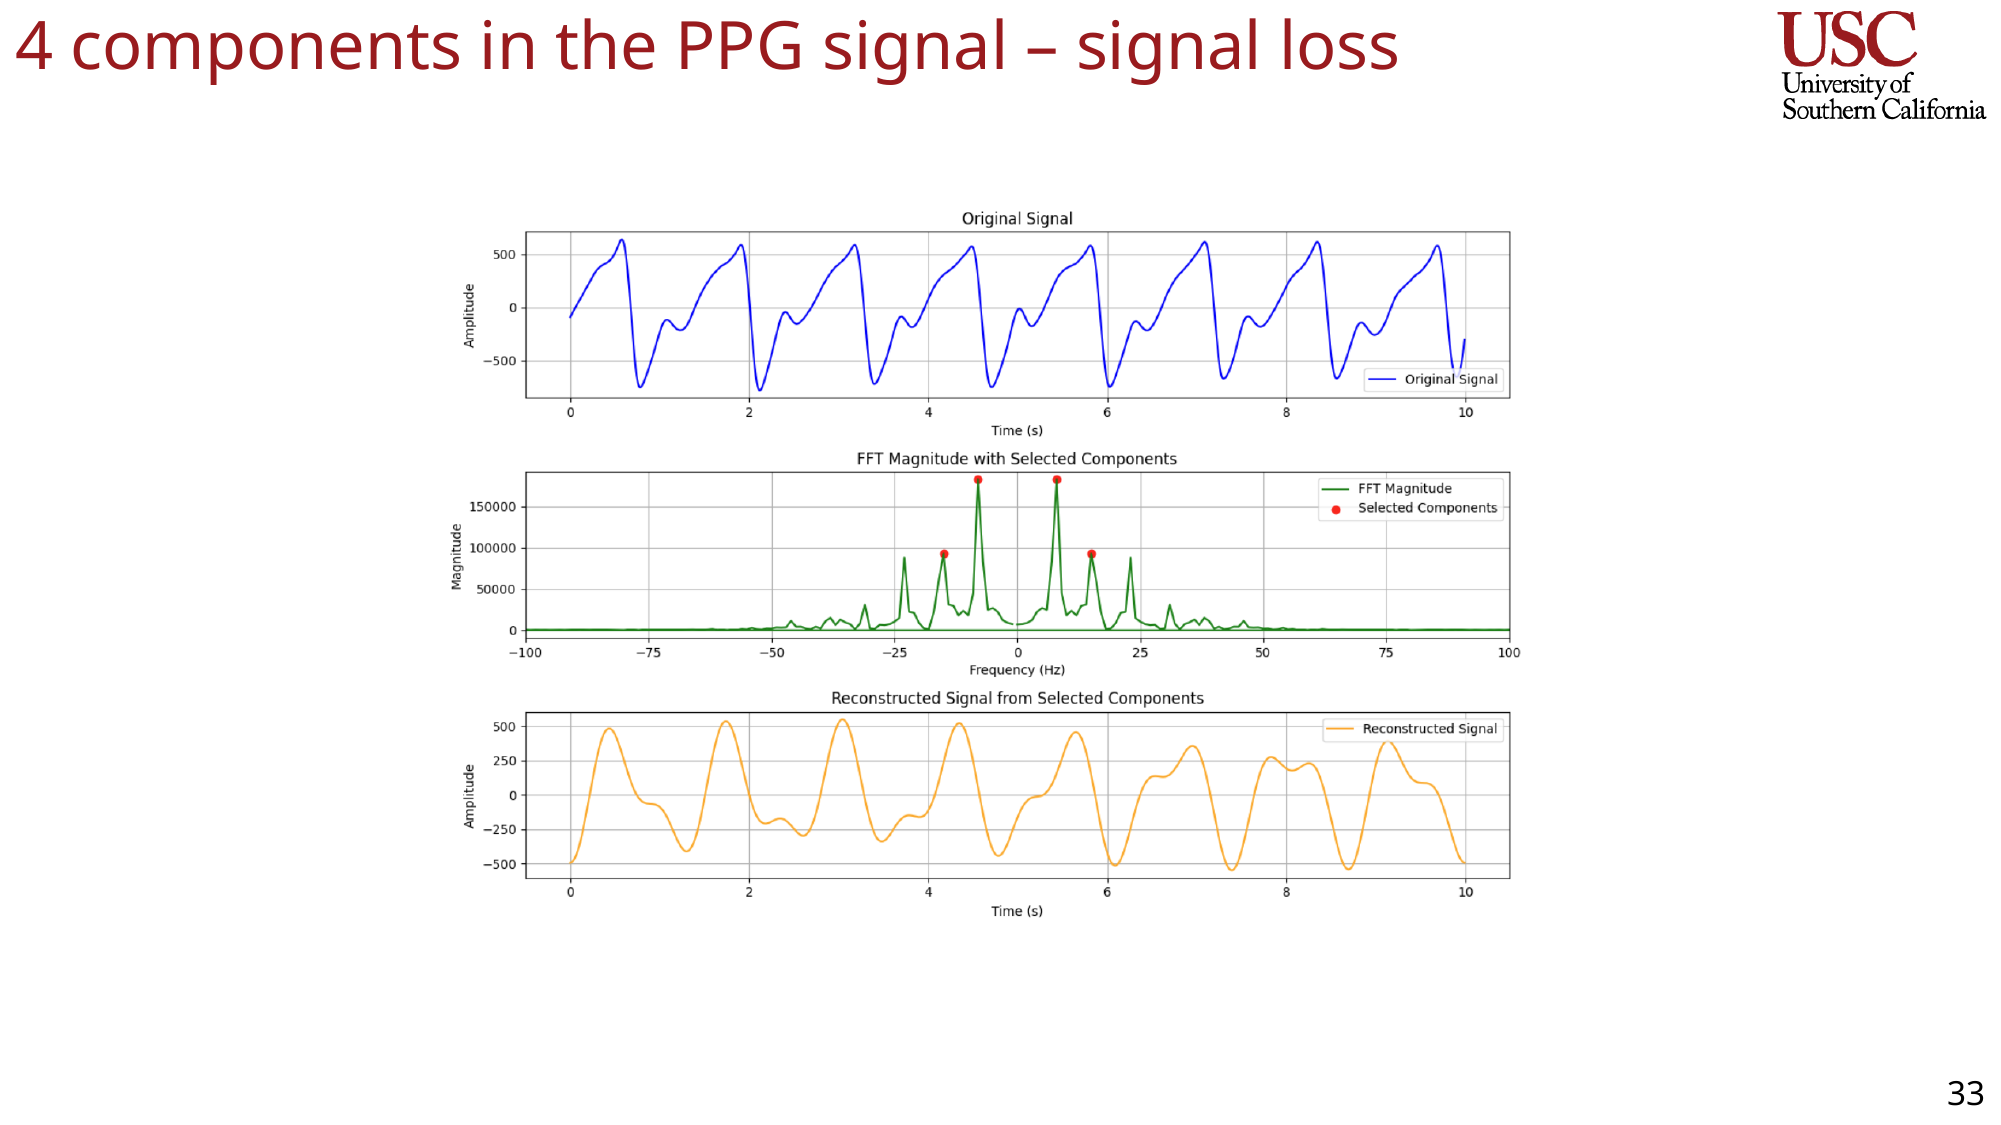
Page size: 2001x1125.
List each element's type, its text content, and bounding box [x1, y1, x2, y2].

slide_number 33 [1915, 1065, 2000, 1125]
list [445, 205, 1526, 920]
picture [1769, 0, 1992, 130]
title 4 components in the PPG signal – signal loss [0, 0, 1725, 96]
